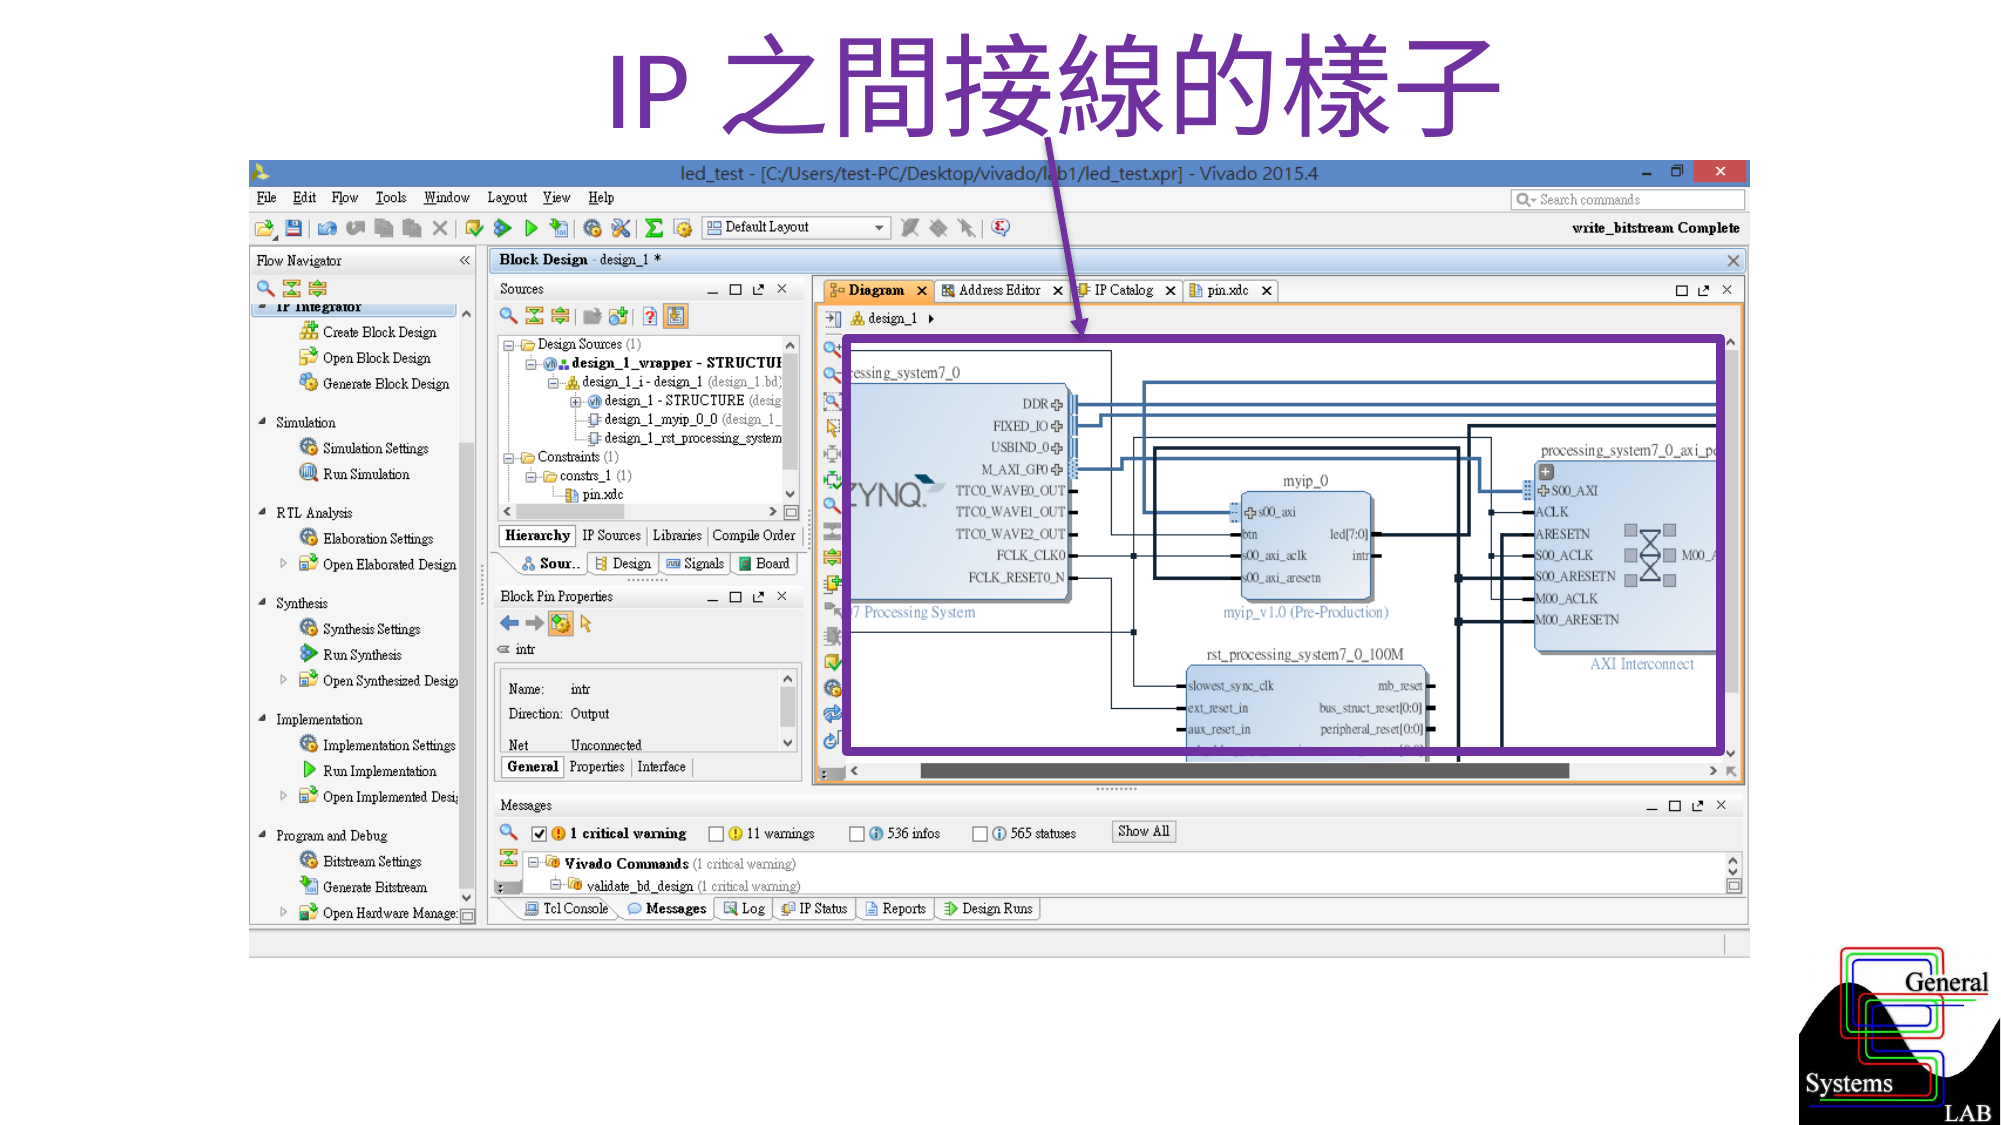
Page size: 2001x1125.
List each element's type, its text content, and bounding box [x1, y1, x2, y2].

text_box IP之間接線的樣子 [589, 8, 1521, 159]
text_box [1046, 136, 1083, 339]
picture [1799, 943, 2001, 1125]
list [249, 160, 1751, 958]
